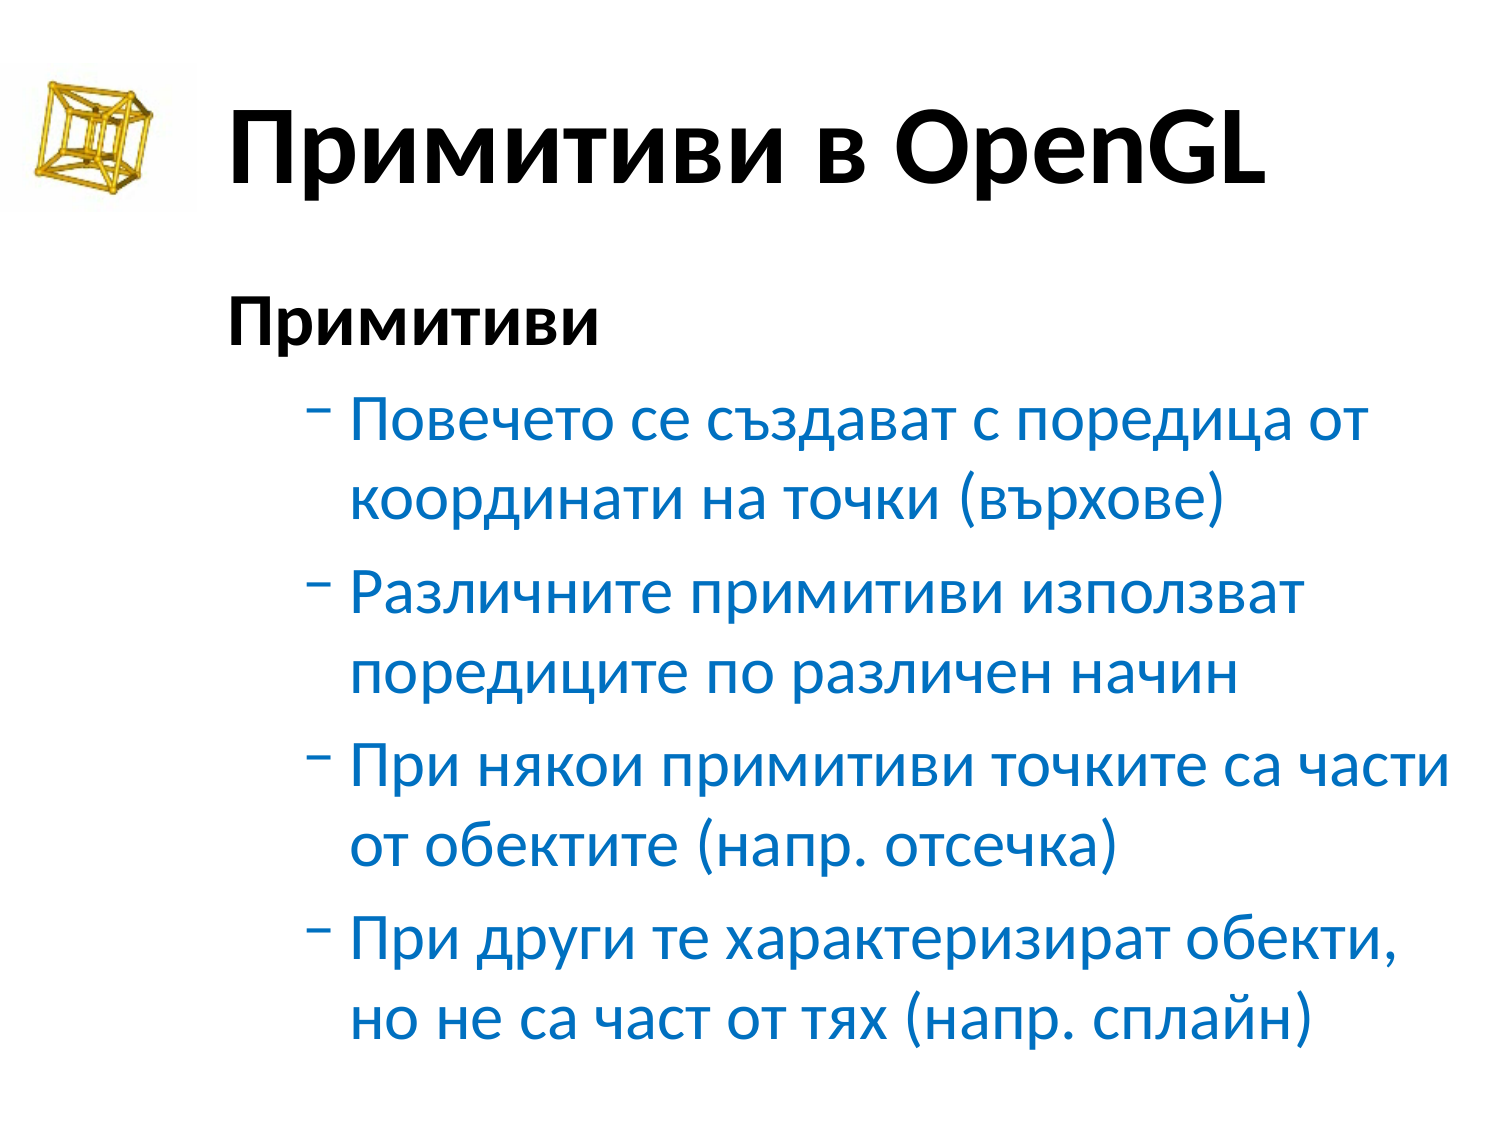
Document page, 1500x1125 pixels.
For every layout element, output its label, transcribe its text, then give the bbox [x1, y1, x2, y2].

picture [0, 63, 197, 212]
title Примитиви в OpenGL [212, 45, 1500, 233]
list Примитиви Повечето се създават с поредица от координати на точки (върхове) Различните примитиви използват поредиците по различен начин При някои примитиви точките са части от обектите (напр. отсечка) При други те характеризират обекти, но не са част от тях (напр. сплайн) [212, 262, 1500, 1100]
